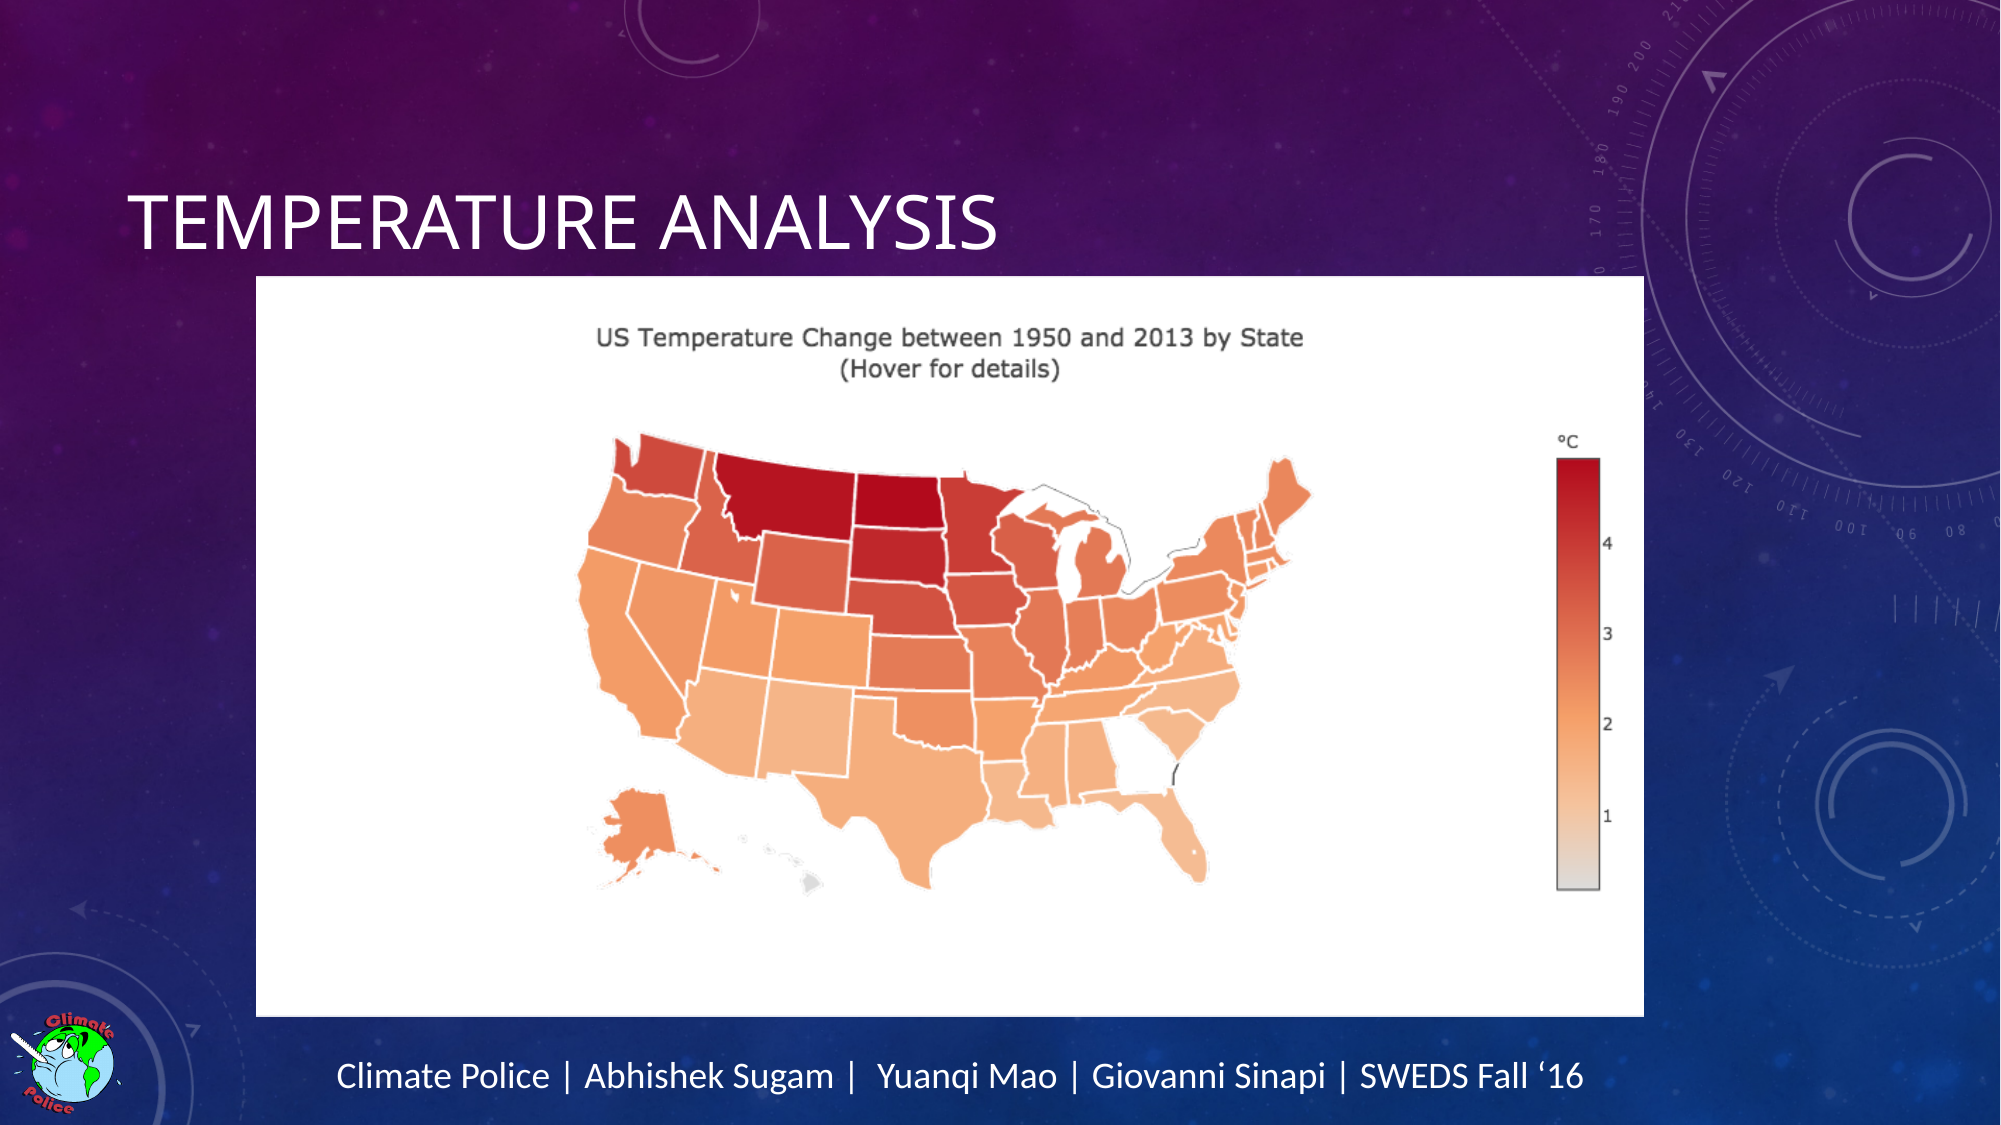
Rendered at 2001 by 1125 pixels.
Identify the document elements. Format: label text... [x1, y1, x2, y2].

text_box Climate Police | Abhishek Sugam | Yuanqi Mao | Giovanni Sinapi | SWEDS Fall ‘16 [321, 1043, 1619, 1103]
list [255, 276, 1644, 1017]
picture [0, 0, 2001, 1125]
title Temperature Analysis [112, 99, 1775, 339]
